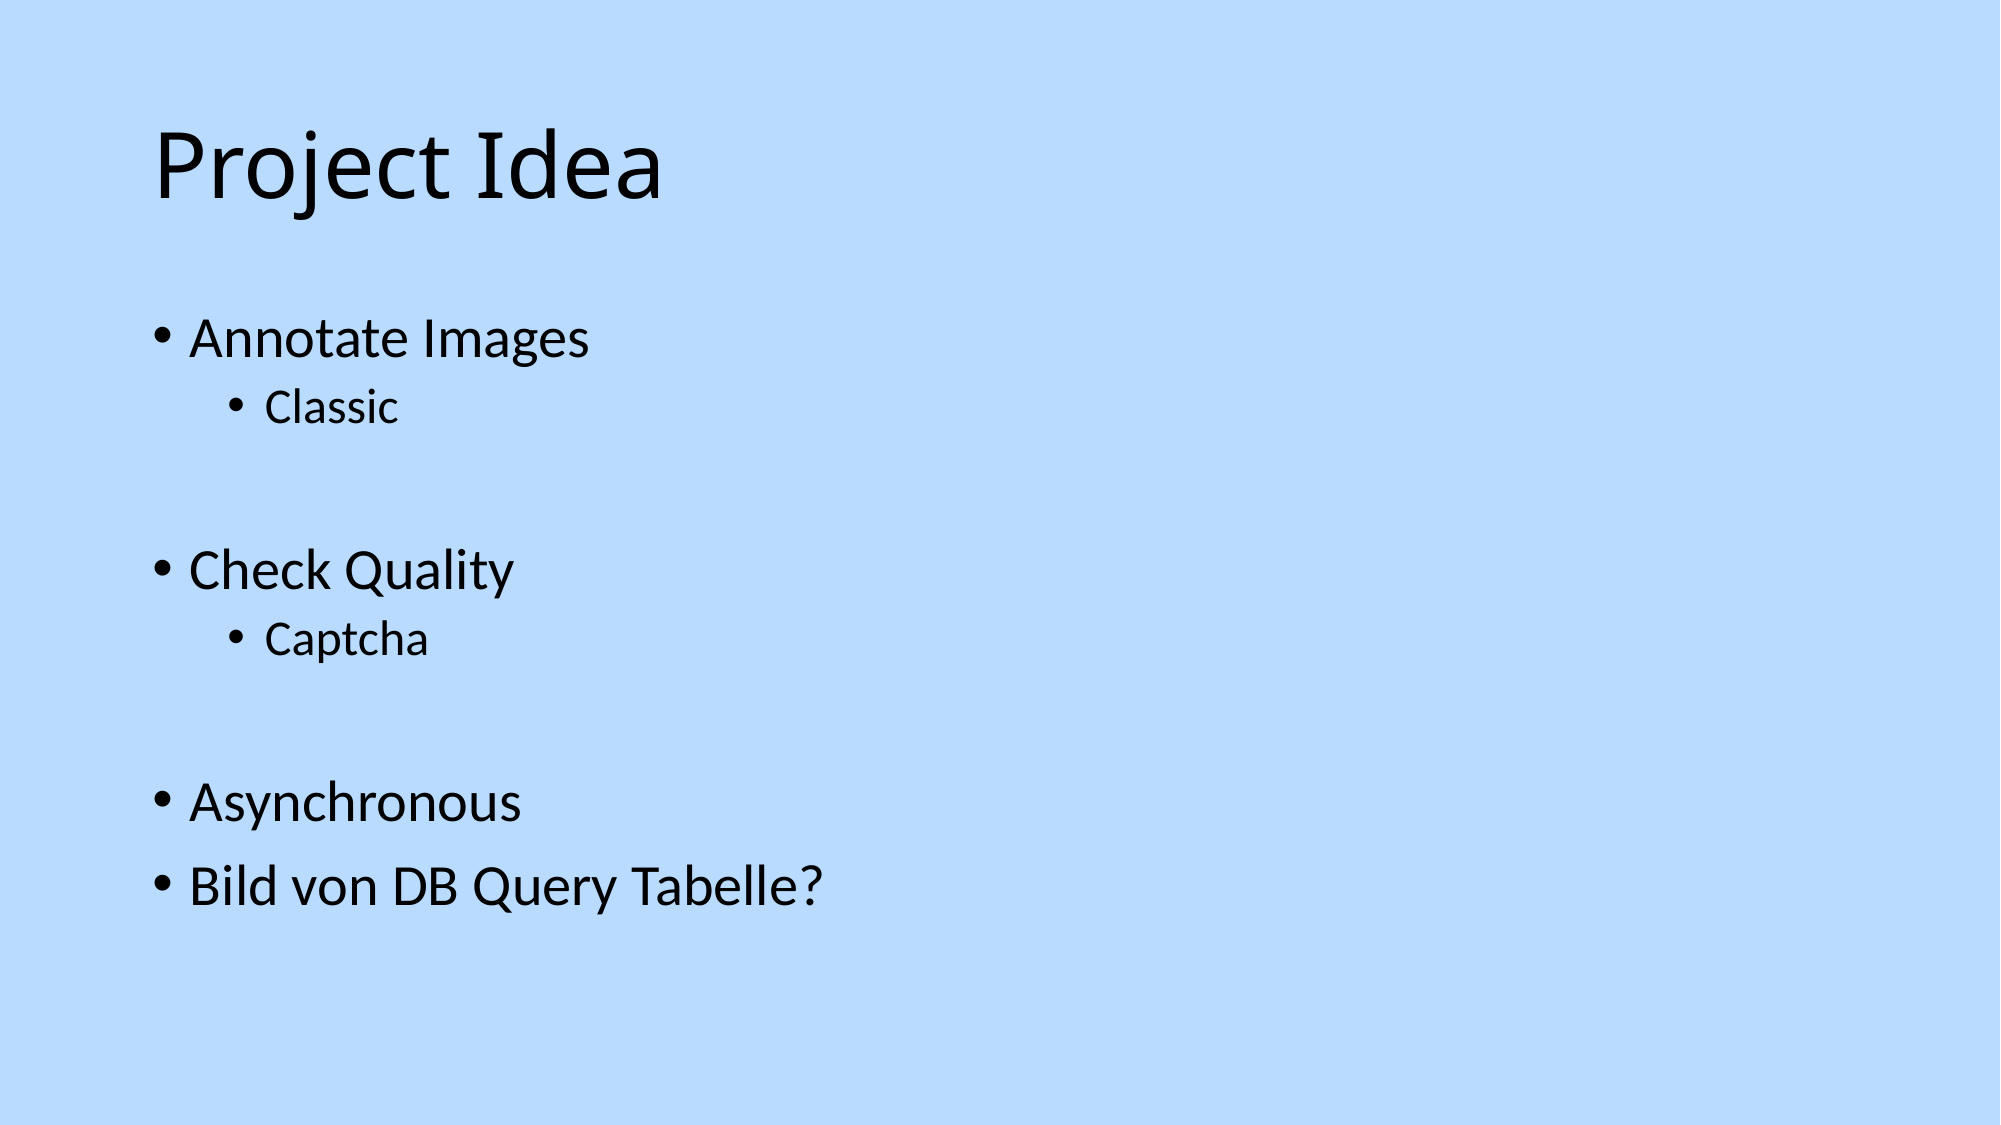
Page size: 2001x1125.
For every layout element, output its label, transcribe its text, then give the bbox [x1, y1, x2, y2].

title Project Idea [137, 59, 1863, 278]
list Annotate Images Classic Check Quality Captcha Asynchronous Bild von DB Query Tabelle? [137, 299, 1863, 1014]
